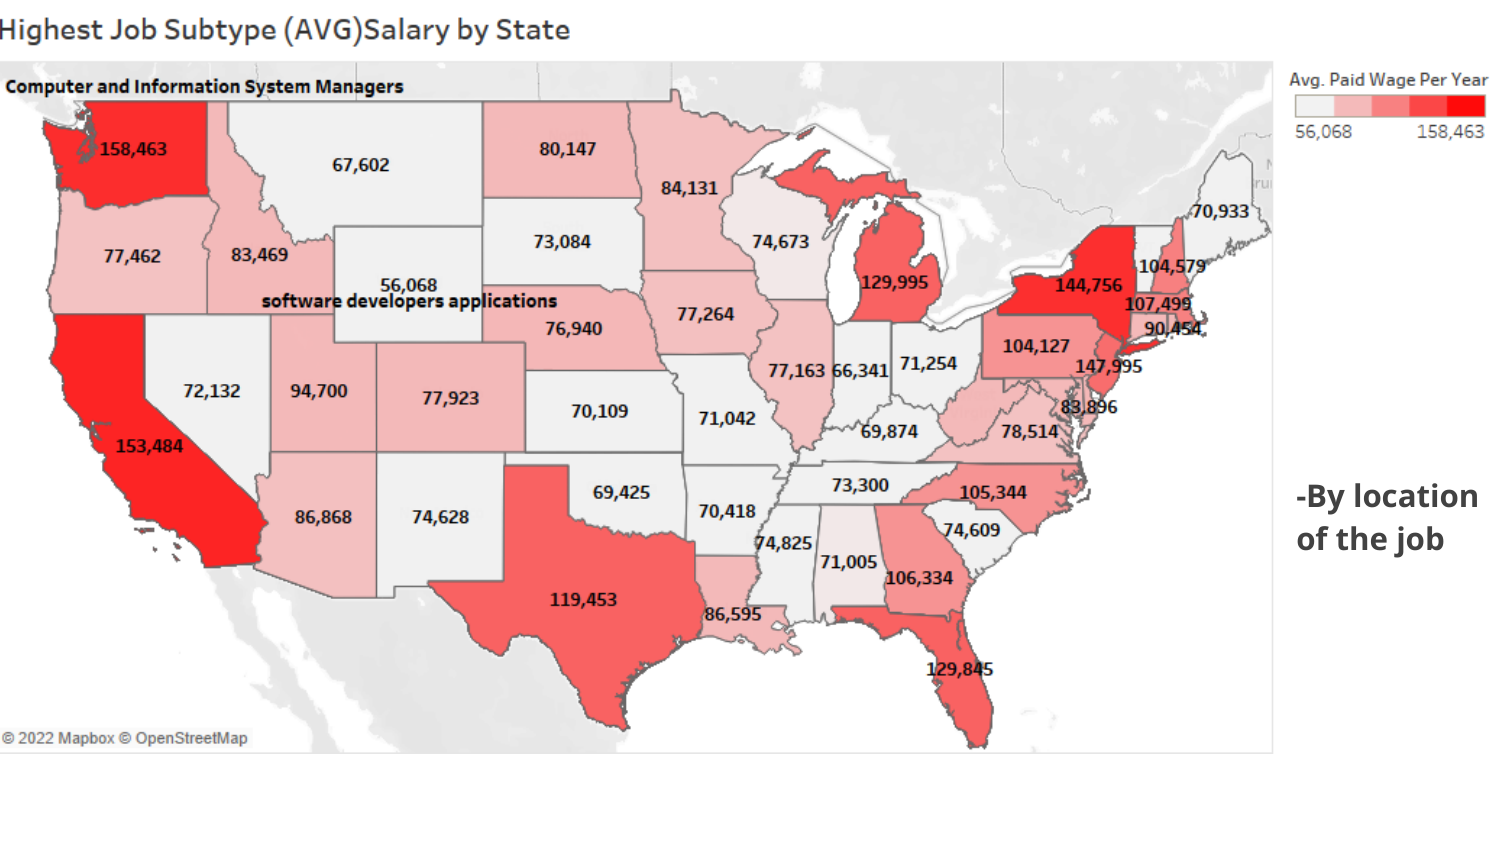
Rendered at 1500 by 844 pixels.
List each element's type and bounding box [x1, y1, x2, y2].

picture [0, 0, 1492, 754]
